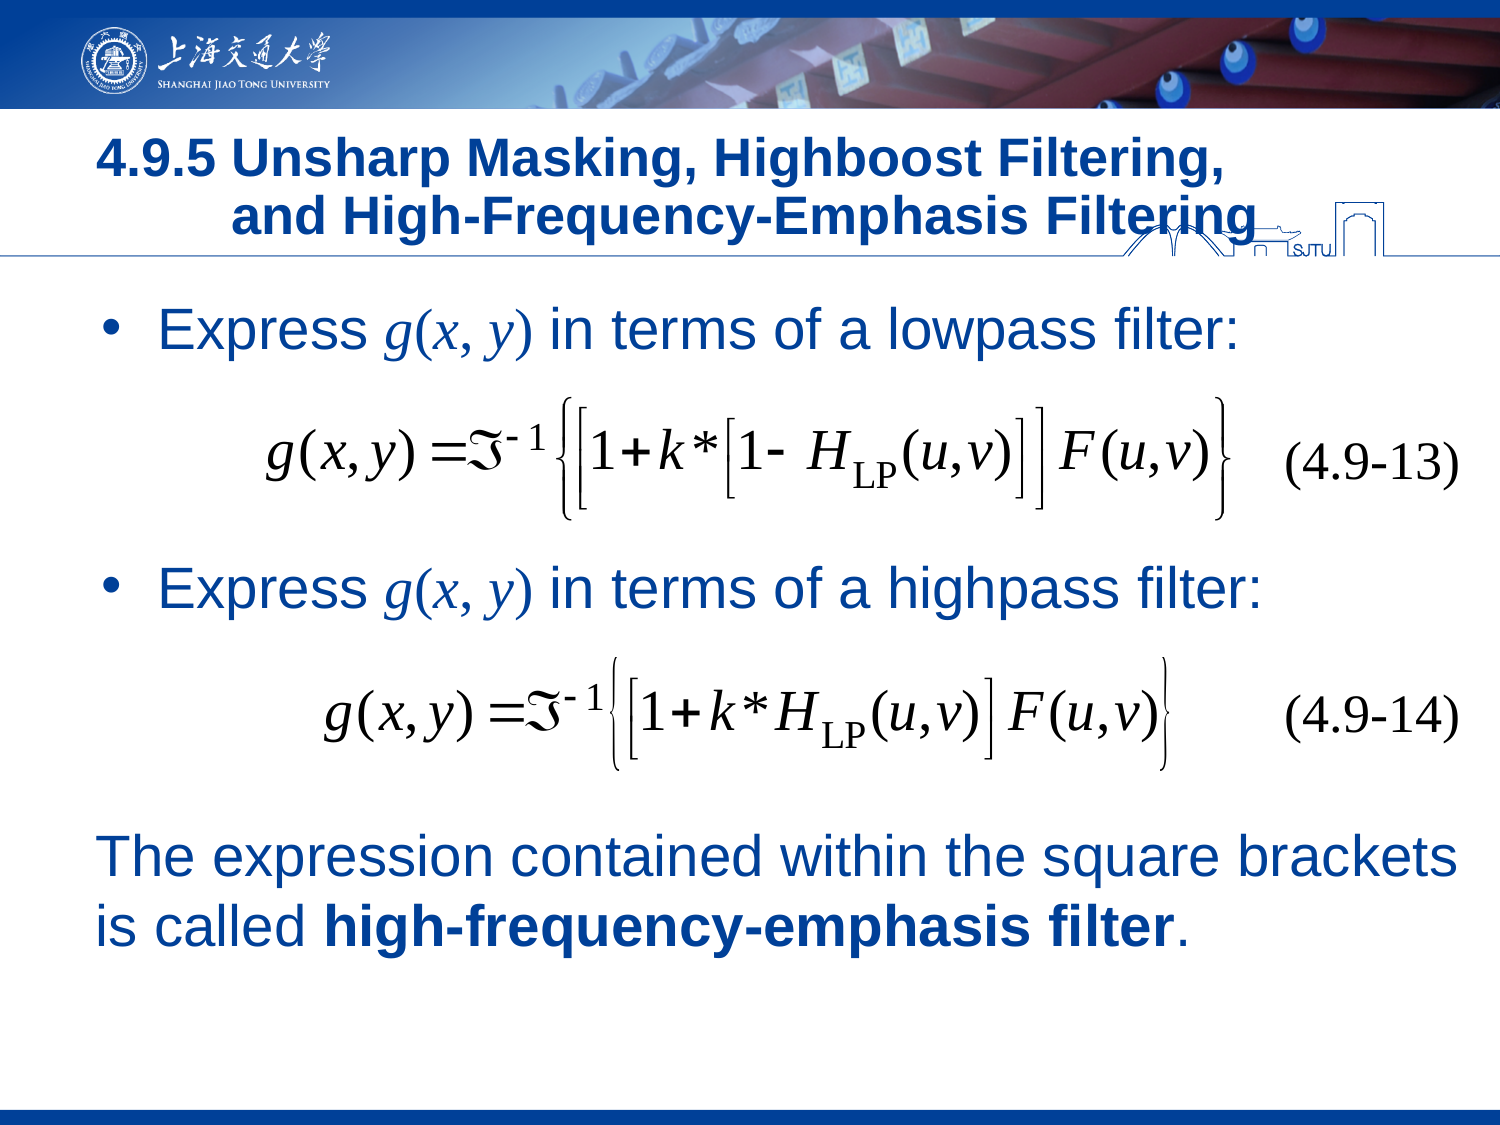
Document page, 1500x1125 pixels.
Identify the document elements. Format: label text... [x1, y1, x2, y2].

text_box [257, 386, 1243, 532]
title 4.9.5 Unsharp Masking, Highboost Filtering, and High-Frequency-Emphasis Filtering [81, 122, 1455, 254]
text_box The expression contained within the square brackets is called high-frequency-emphasis filter. [81, 810, 1477, 966]
text_box Express g(x, y) in terms of a lowpass filter: [86, 283, 1257, 369]
text_box (4.9-13) [1269, 418, 1476, 498]
picture [0, 18, 1500, 109]
text_box Express g(x, y) in terms of a highpass filter: [86, 542, 1280, 628]
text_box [315, 657, 1185, 782]
text_box (4.9-14) [1269, 671, 1476, 752]
